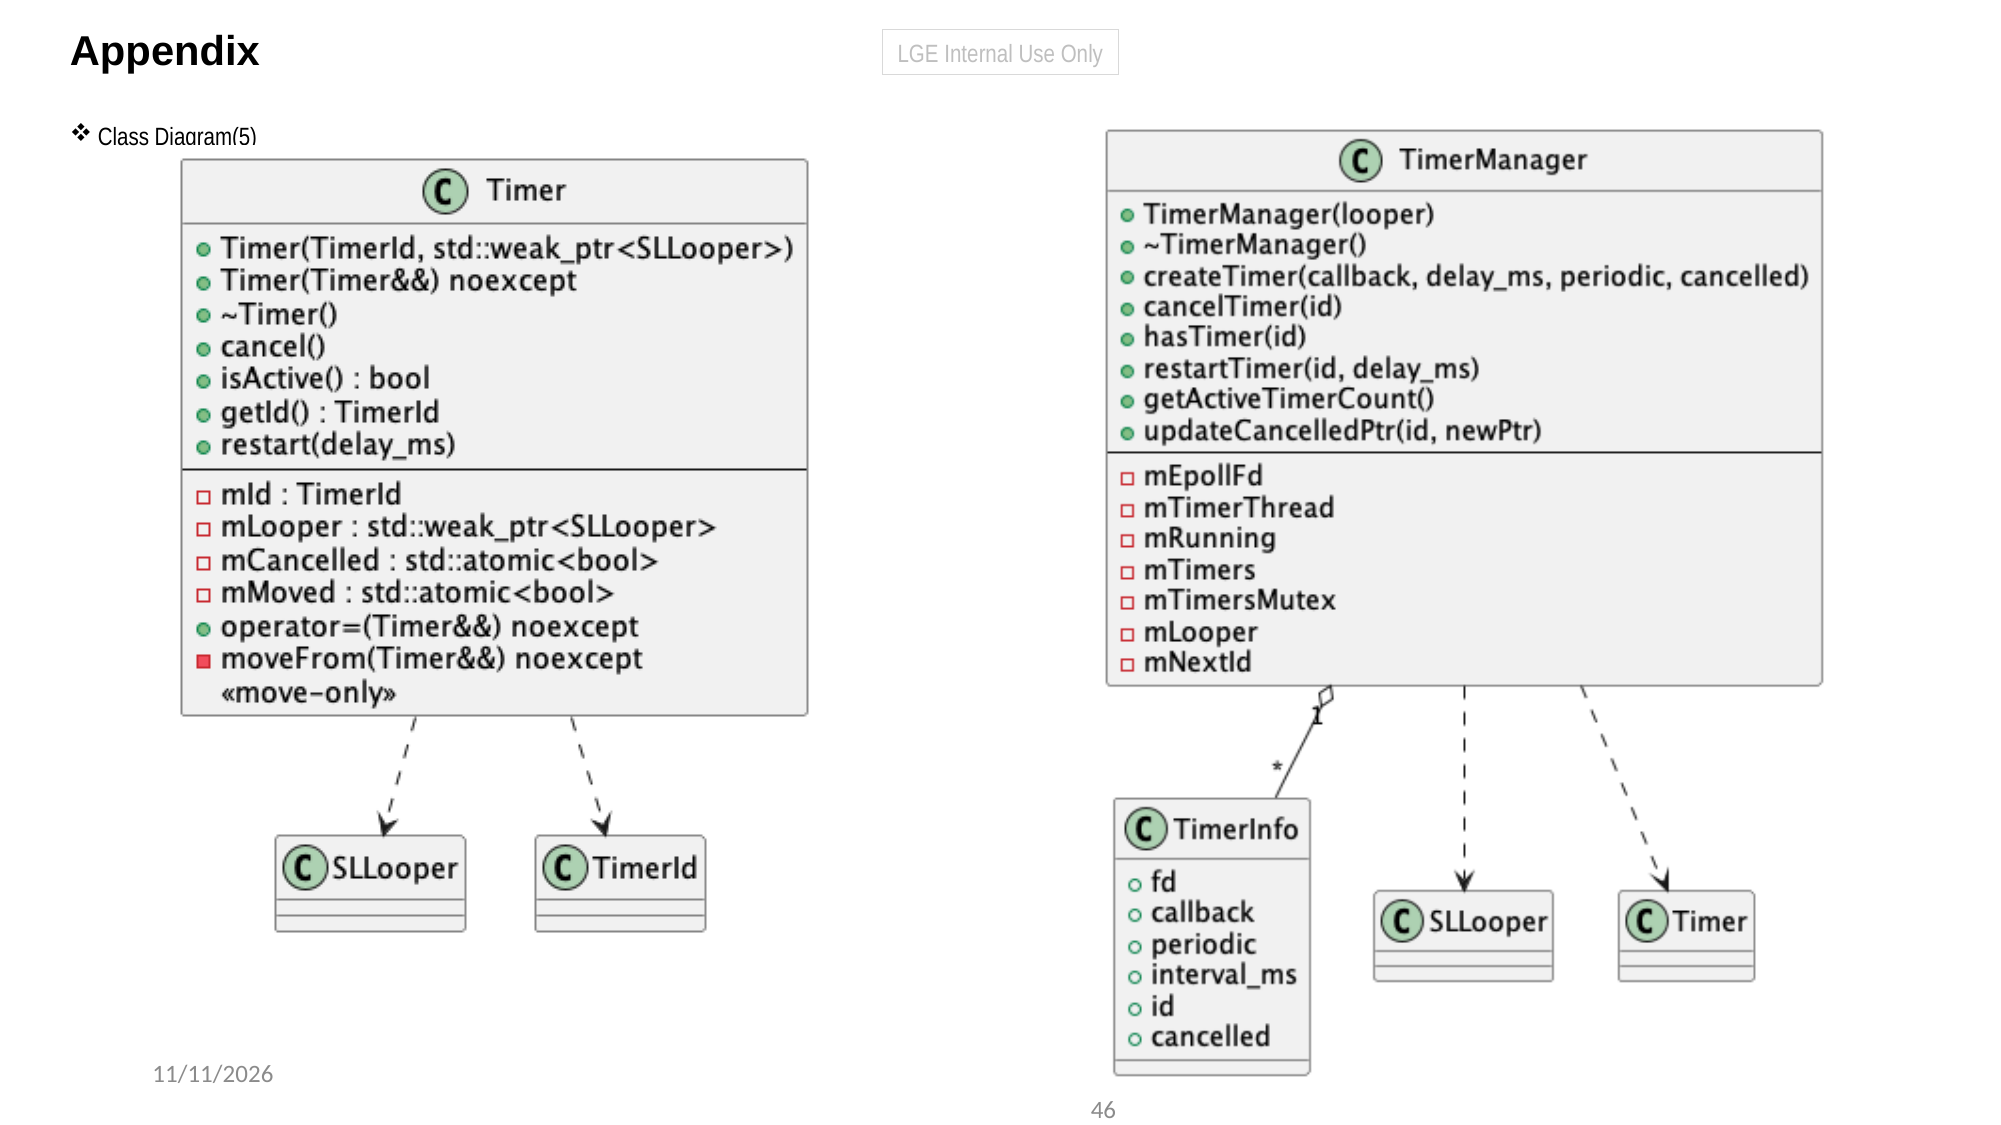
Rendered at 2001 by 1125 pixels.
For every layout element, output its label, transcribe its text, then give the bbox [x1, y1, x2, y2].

slide_number 46 [681, 1078, 1132, 1125]
text_box Appendix [54, 16, 1048, 81]
text_box LGE Internal Use Only [882, 29, 1119, 75]
text_box Class Diagram(5) [40, 117, 907, 327]
picture [1093, 117, 1833, 1086]
picture [167, 145, 819, 943]
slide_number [137, 1042, 588, 1103]
